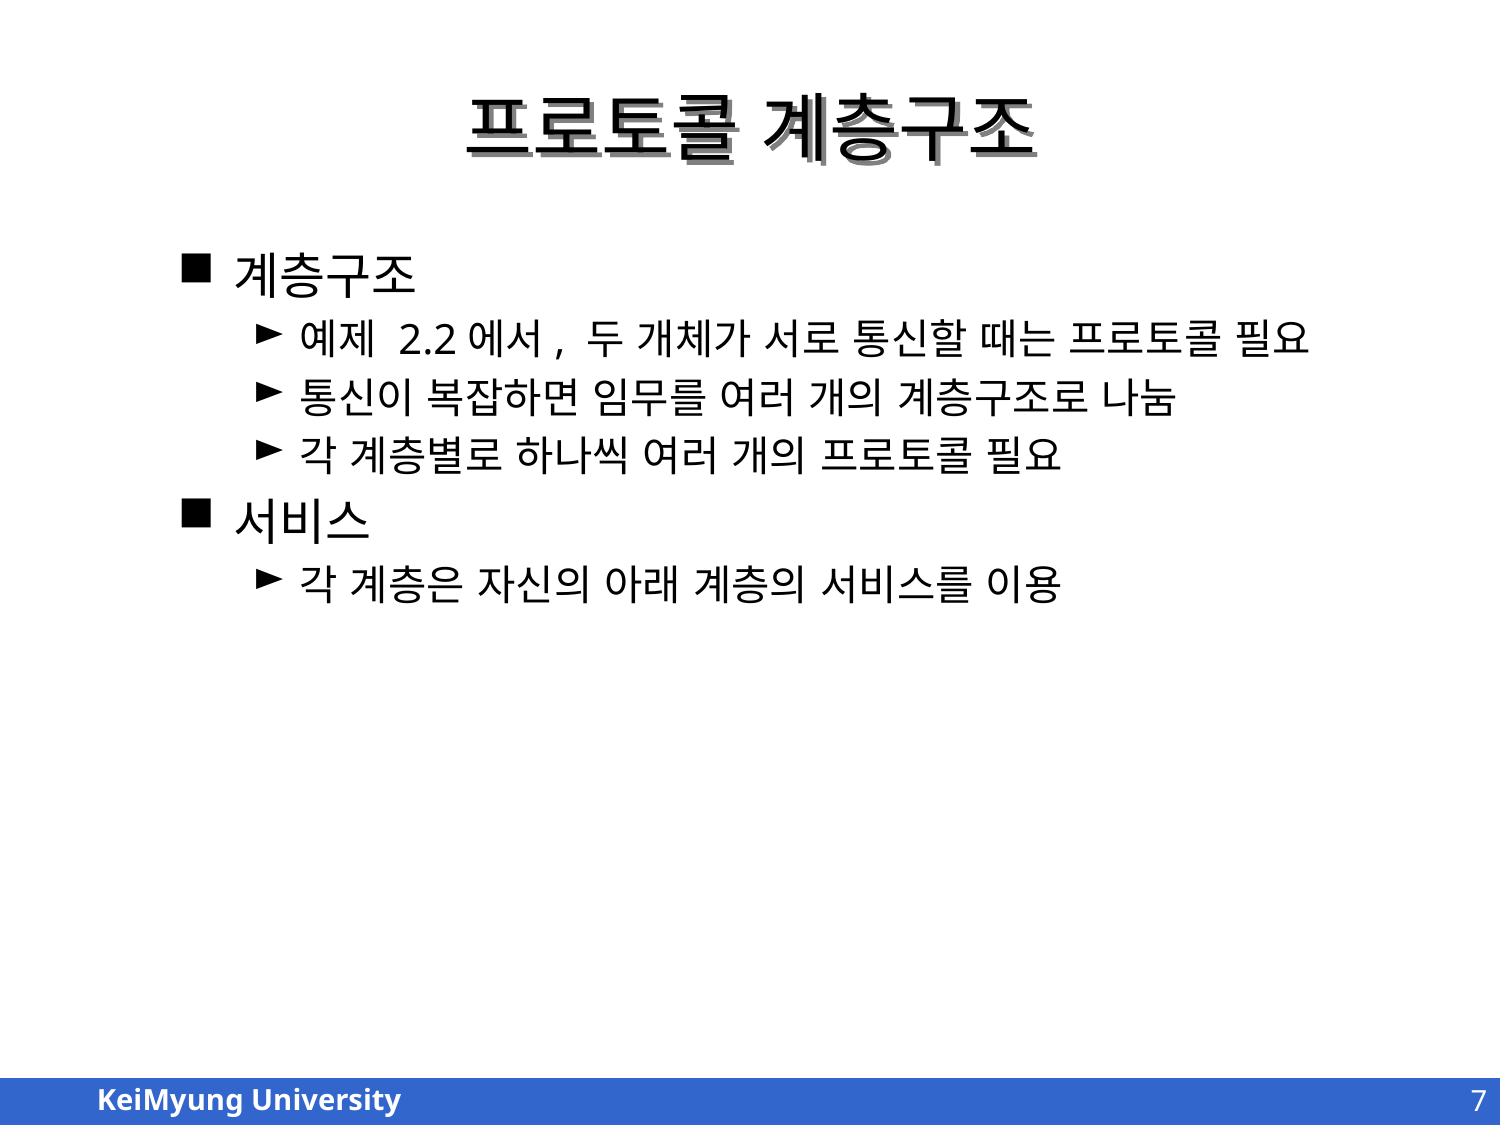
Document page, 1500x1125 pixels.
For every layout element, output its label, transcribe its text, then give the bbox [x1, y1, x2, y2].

title 프로토콜 계층구조 [0, 76, 1500, 175]
slide_number 7 [1189, 1074, 1500, 1125]
list 계층구조 예제 2.2에서, 두 개체가 서로 통신할 때는 프로토콜 필요 통신이 복잡하면 임무를 여러 개의 계층구조로 나눔 각 계층별로 하나씩 여러 개의 프로토콜 필요 서비스 각 계층은 자신의 아래 계층의 서비스를 이용 [162, 237, 1438, 1026]
